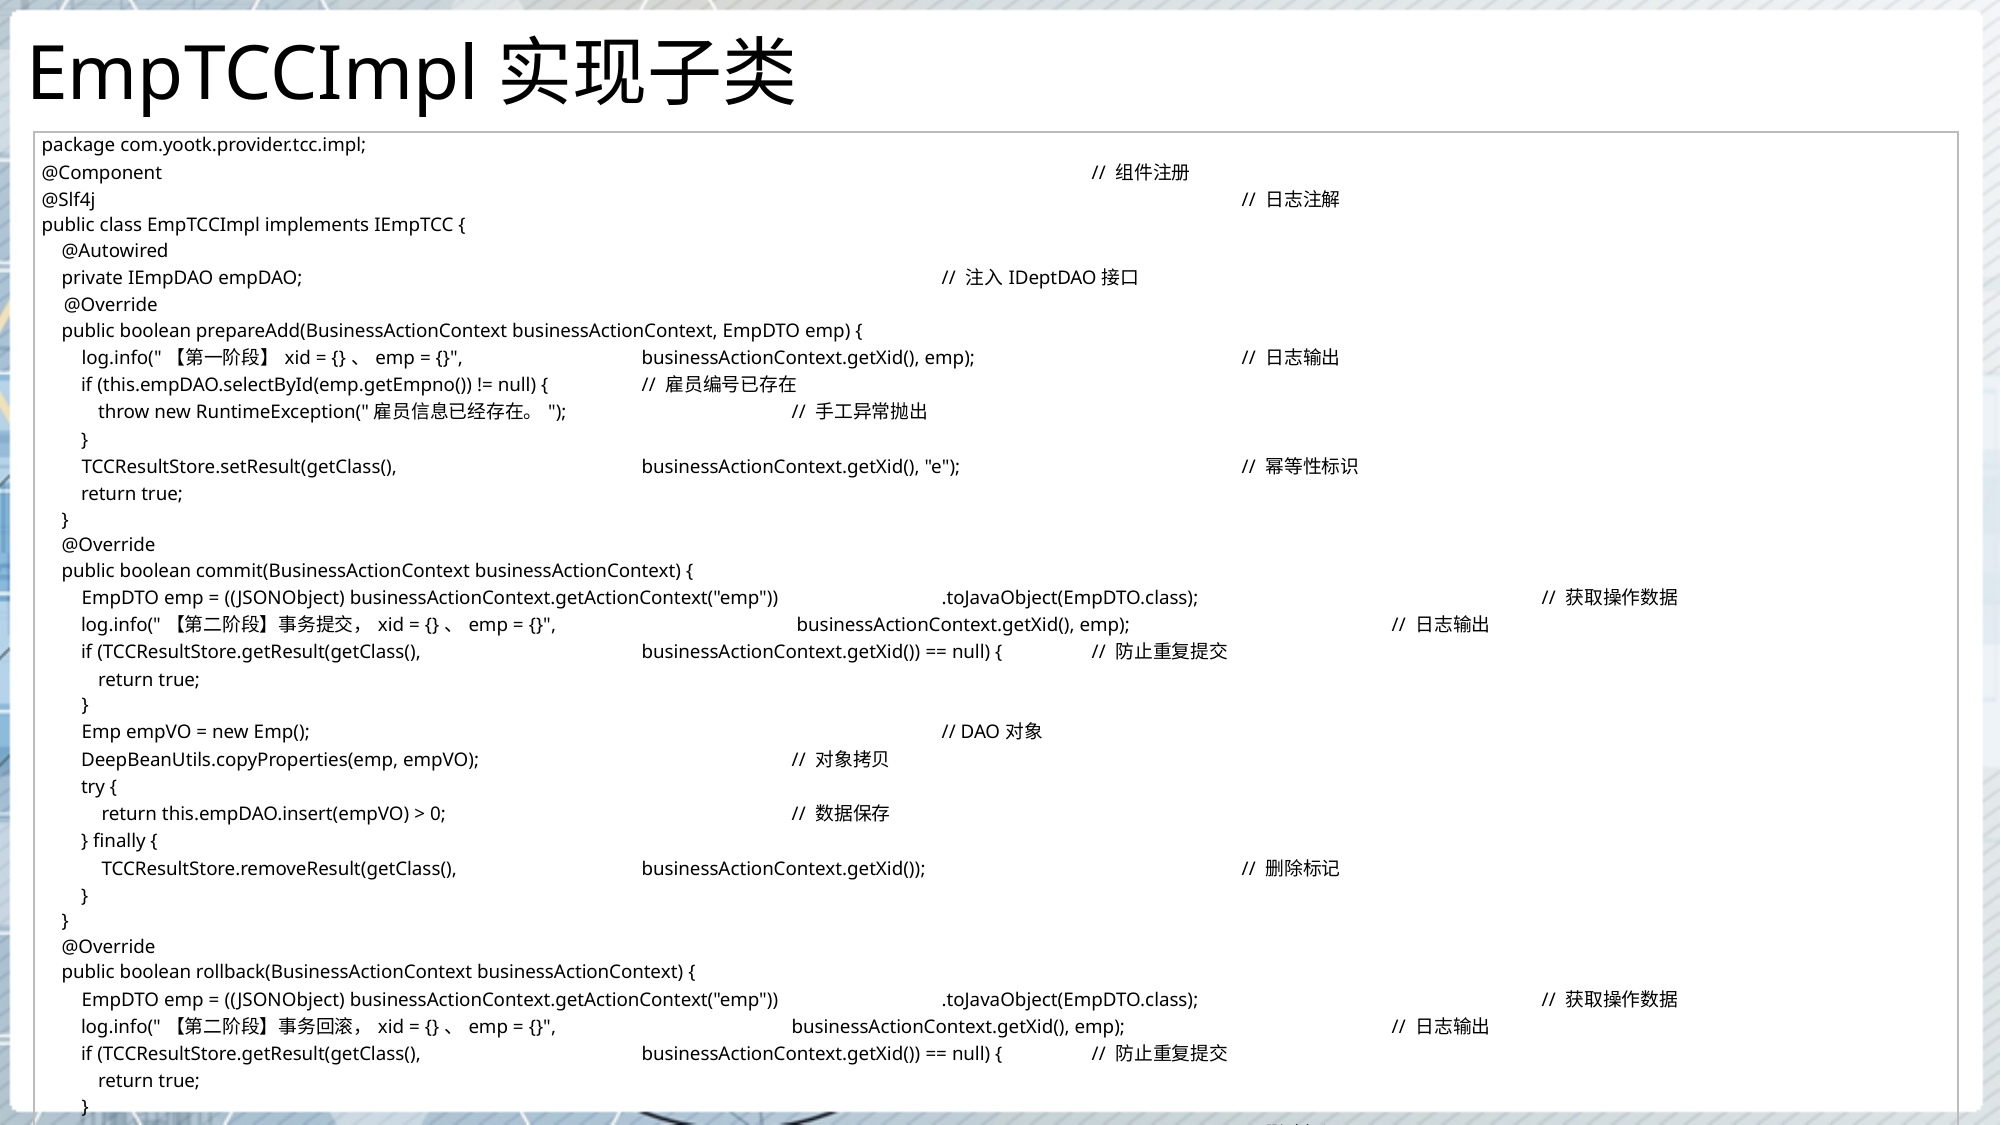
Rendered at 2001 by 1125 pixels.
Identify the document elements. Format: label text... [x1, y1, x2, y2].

picture [0, 0, 2000, 1125]
title EmpTCCImpl实现子类 [11, 11, 1983, 140]
table_header package com.yootk.provider.tcc.impl; @Component // 组件注册 @Slf4j // 日志注解 public class EmpTCCImpl implements IEmpTCC { @Autowired private IEmpDAO empDAO; // 注入IDeptDAO接口 @Override public boolean prepareAdd(BusinessActionContext businessActionContext, EmpDTO emp) { log.info("【第一阶段】xid = {}、emp = {}", businessActionContext.getXid(), emp); // 日志输出 if (this.empDAO.selectById(emp.getEmpno()) != null) { // 雇员编号已存在 throw new RuntimeException("雇员信息已经存在。"); // 手工异常抛出 } TCCResultStore.setResult(getClass(), businessActionContext.getXid(), "e"); // 幂等性标识 return true; } @Override public boolean commit(BusinessActionContext businessActionContext) { EmpDTO emp = ((JSONObject) businessActionContext.getActionContext("emp")) .toJavaObject(EmpDTO.class); // 获取操作数据 log.info("【第二阶段】事务提交，xid = {}、emp = {}", businessActionContext.getXid(), emp); // 日志输出 if (TCCResultStore.getResult(getClass(), businessActionContext.getXid()) == null) { // 防止重复提交 return true; } Emp empVO = new Emp(); // DAO对象 DeepBeanUtils.copyProperties(emp, empVO); // 对象拷贝 try { return this.empDAO.insert(empVO) > 0; // 数据保存 } finally { TCCResultStore.removeResult(getClass(), businessActionContext.getXid()); // 删除标记 } } @Override public boolean rollback(BusinessActionContext businessActionContext) { EmpDTO emp = ((JSONObject) businessActionContext.getActionContext("emp")) .toJavaObject(EmpDTO.class); // 获取操作数据 log.info("【第二阶段】事务回滚，xid = {}、emp = {}", businessActionContext.getXid(), emp); // 日志输出 if (TCCResultStore.getResult(getClass(), businessActionContext.getXid()) == null) { // 防止重复提交 return true; } TCCResultStore.removeResult(getClass(), businessActionContext.getXid()); // 删除标记 return true; } } [35, 133, 1957, 1125]
